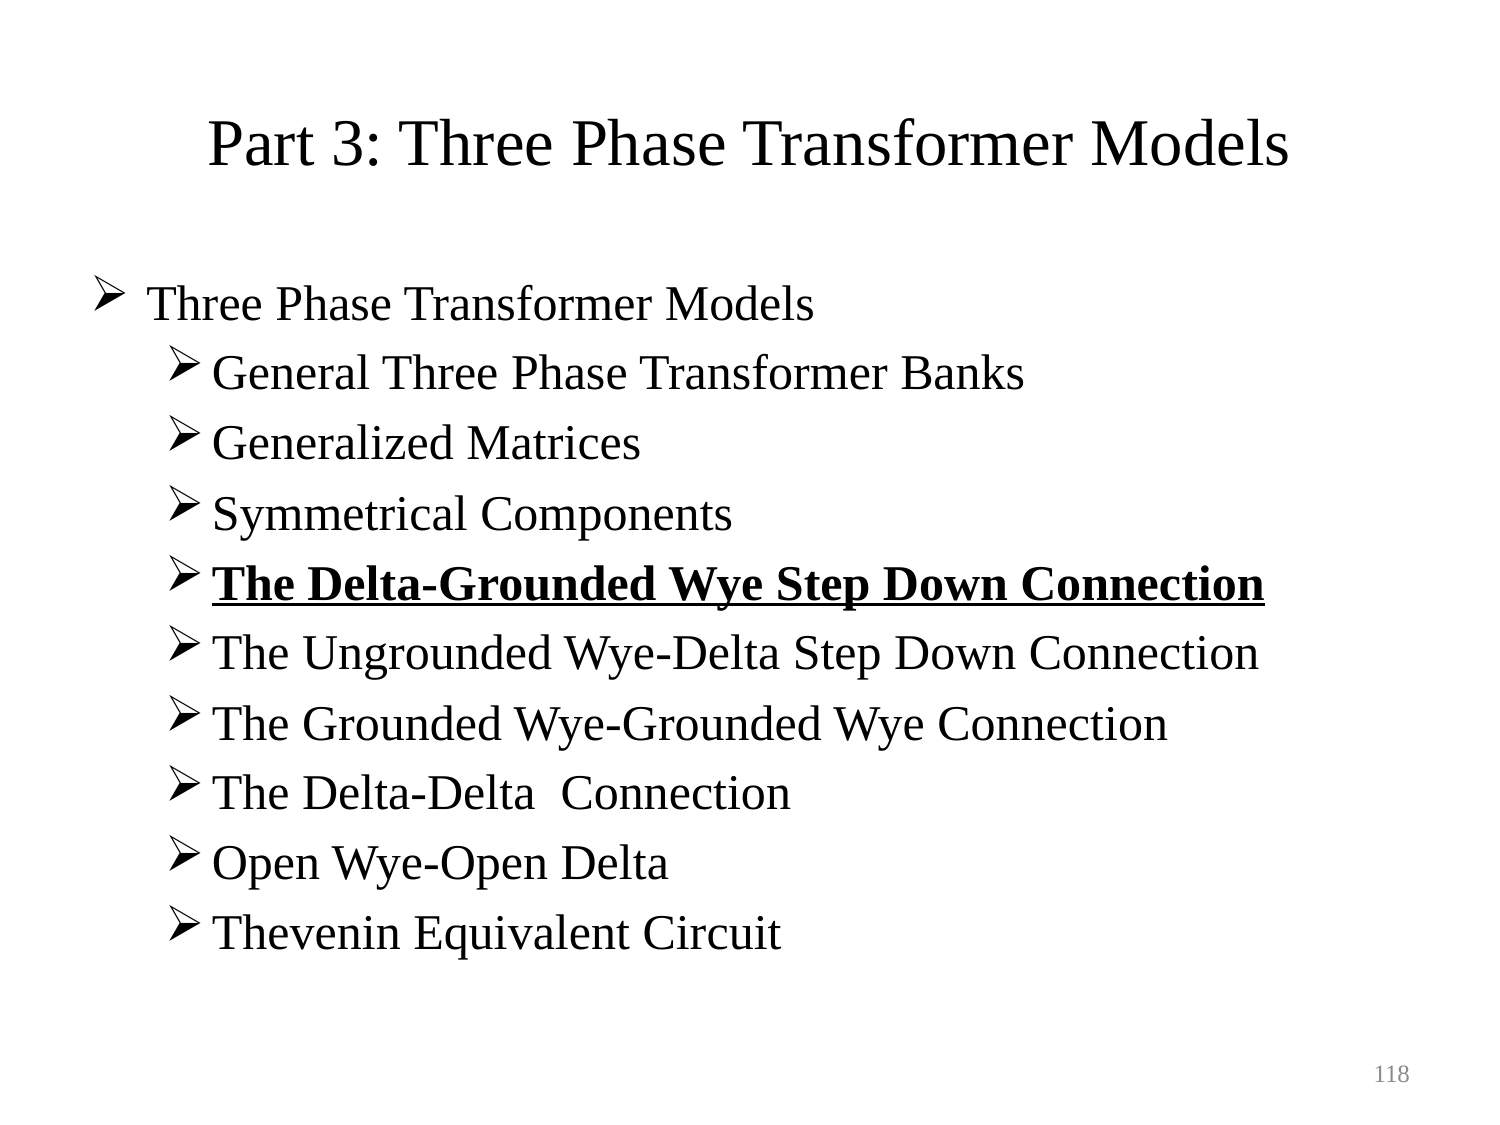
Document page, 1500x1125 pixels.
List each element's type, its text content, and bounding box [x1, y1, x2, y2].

title Part 3: Three Phase Transformer Models [75, 45, 1425, 233]
list Three Phase Transformer Models General Three Phase Transformer Banks Generalized Matrices Symmetrical Components The Delta-Grounded Wye Step Down Connection The Ungrounded Wye-Delta Step Down Connection The Grounded Wye-Grounded Wye Connection The Delta-Delta Connection Open Wye-Open Delta Thevenin Equivalent Circuit [75, 262, 1425, 1005]
slide_number 118 [1074, 1042, 1425, 1103]
